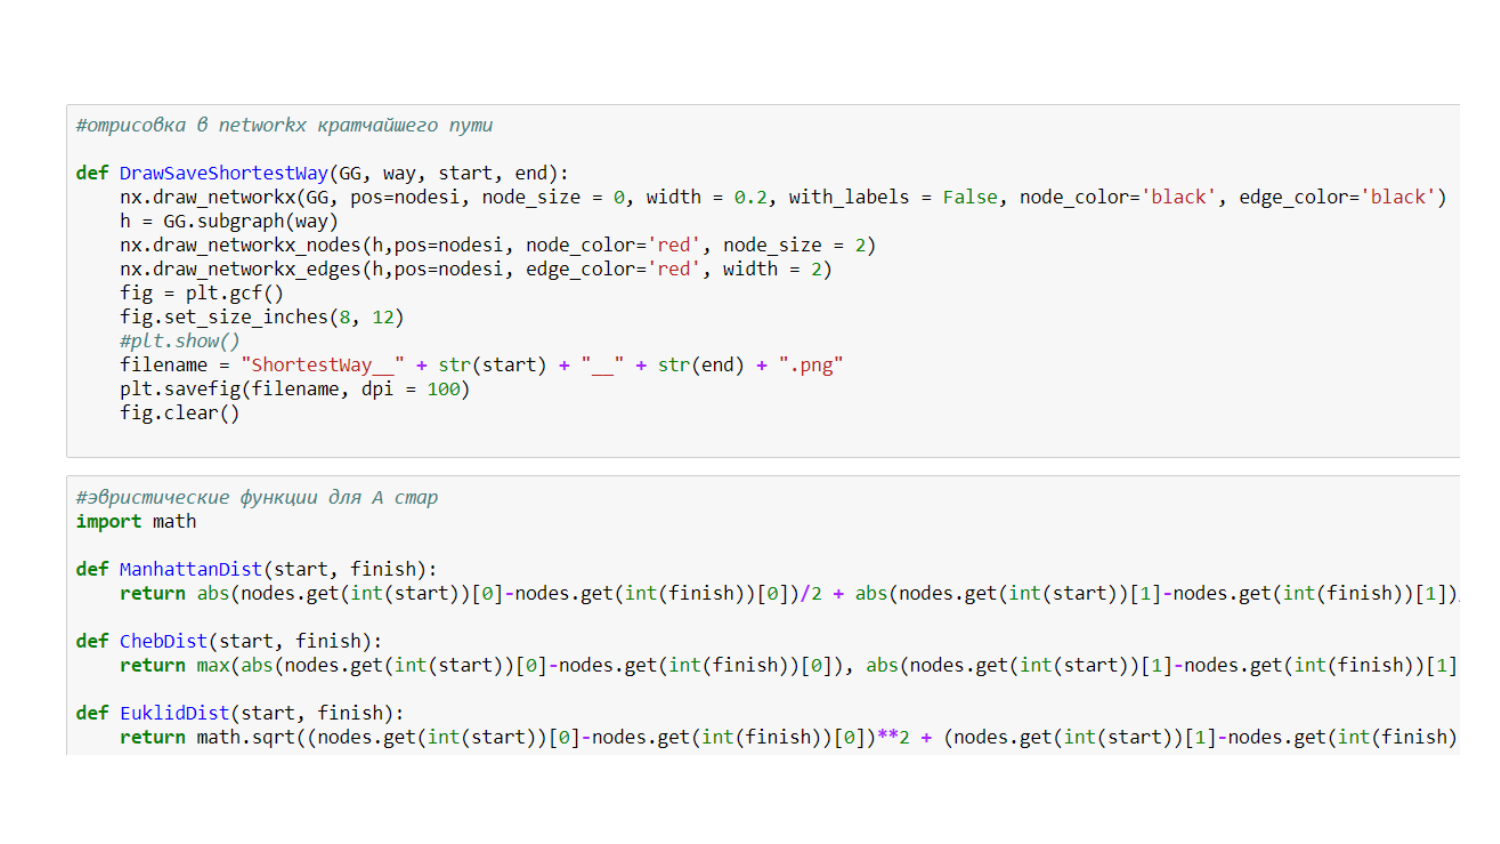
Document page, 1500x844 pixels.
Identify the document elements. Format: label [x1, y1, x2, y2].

picture [64, 102, 1460, 755]
